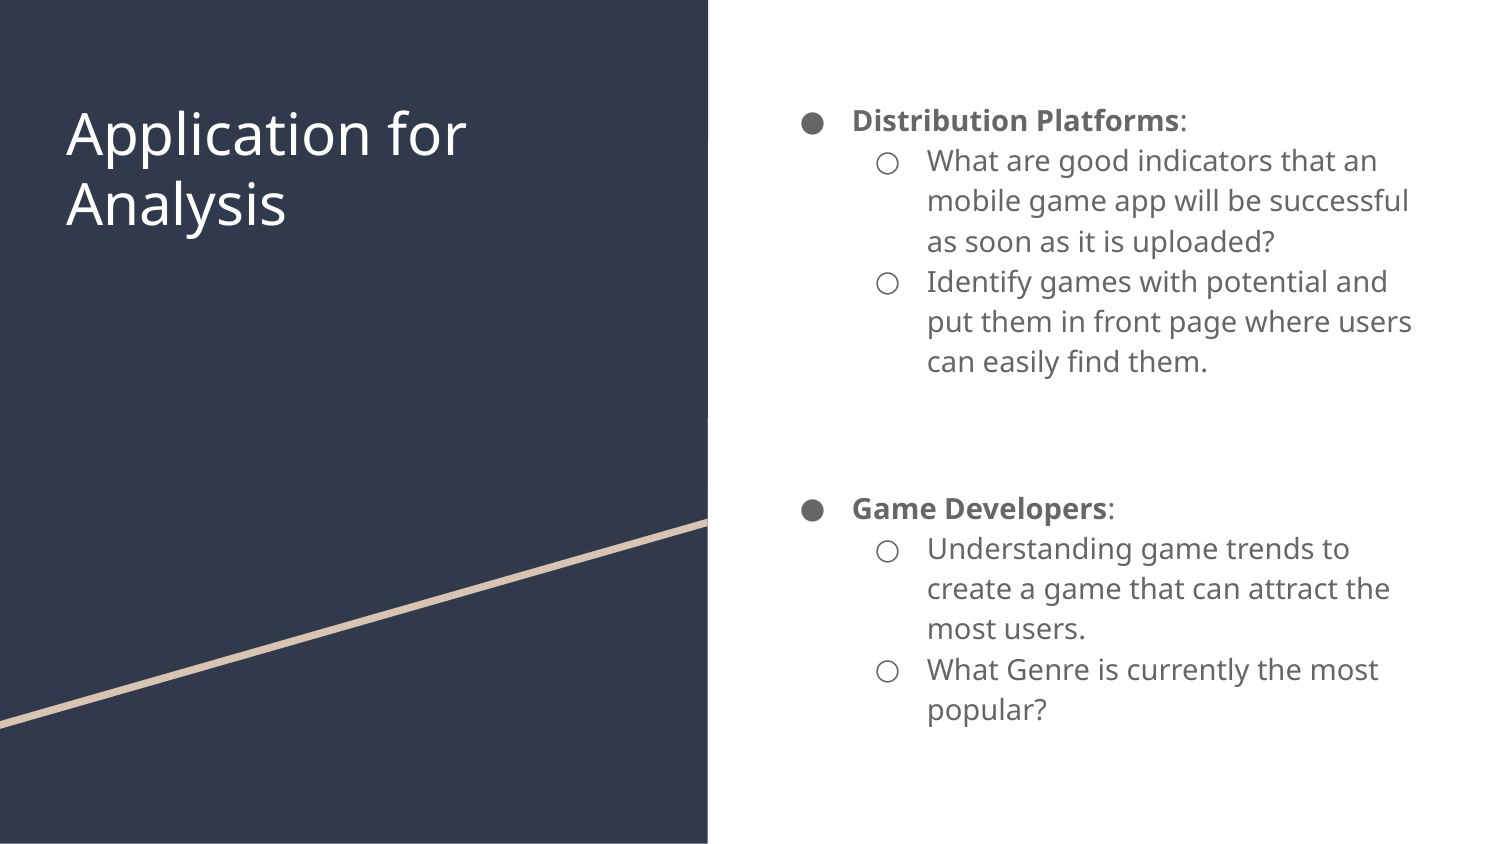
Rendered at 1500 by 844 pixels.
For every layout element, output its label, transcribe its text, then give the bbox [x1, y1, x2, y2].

title Application for Analysis [51, 82, 660, 494]
list Distribution Platforms: What are good indicators that an mobile game app will be successful as soon as it is uploaded? Identify games with potential and put them in front page where users can easily find them. Game Developers: Understanding game trends to create a game that can attract the most users. What Genre is currently the most popular? [761, 82, 1446, 755]
